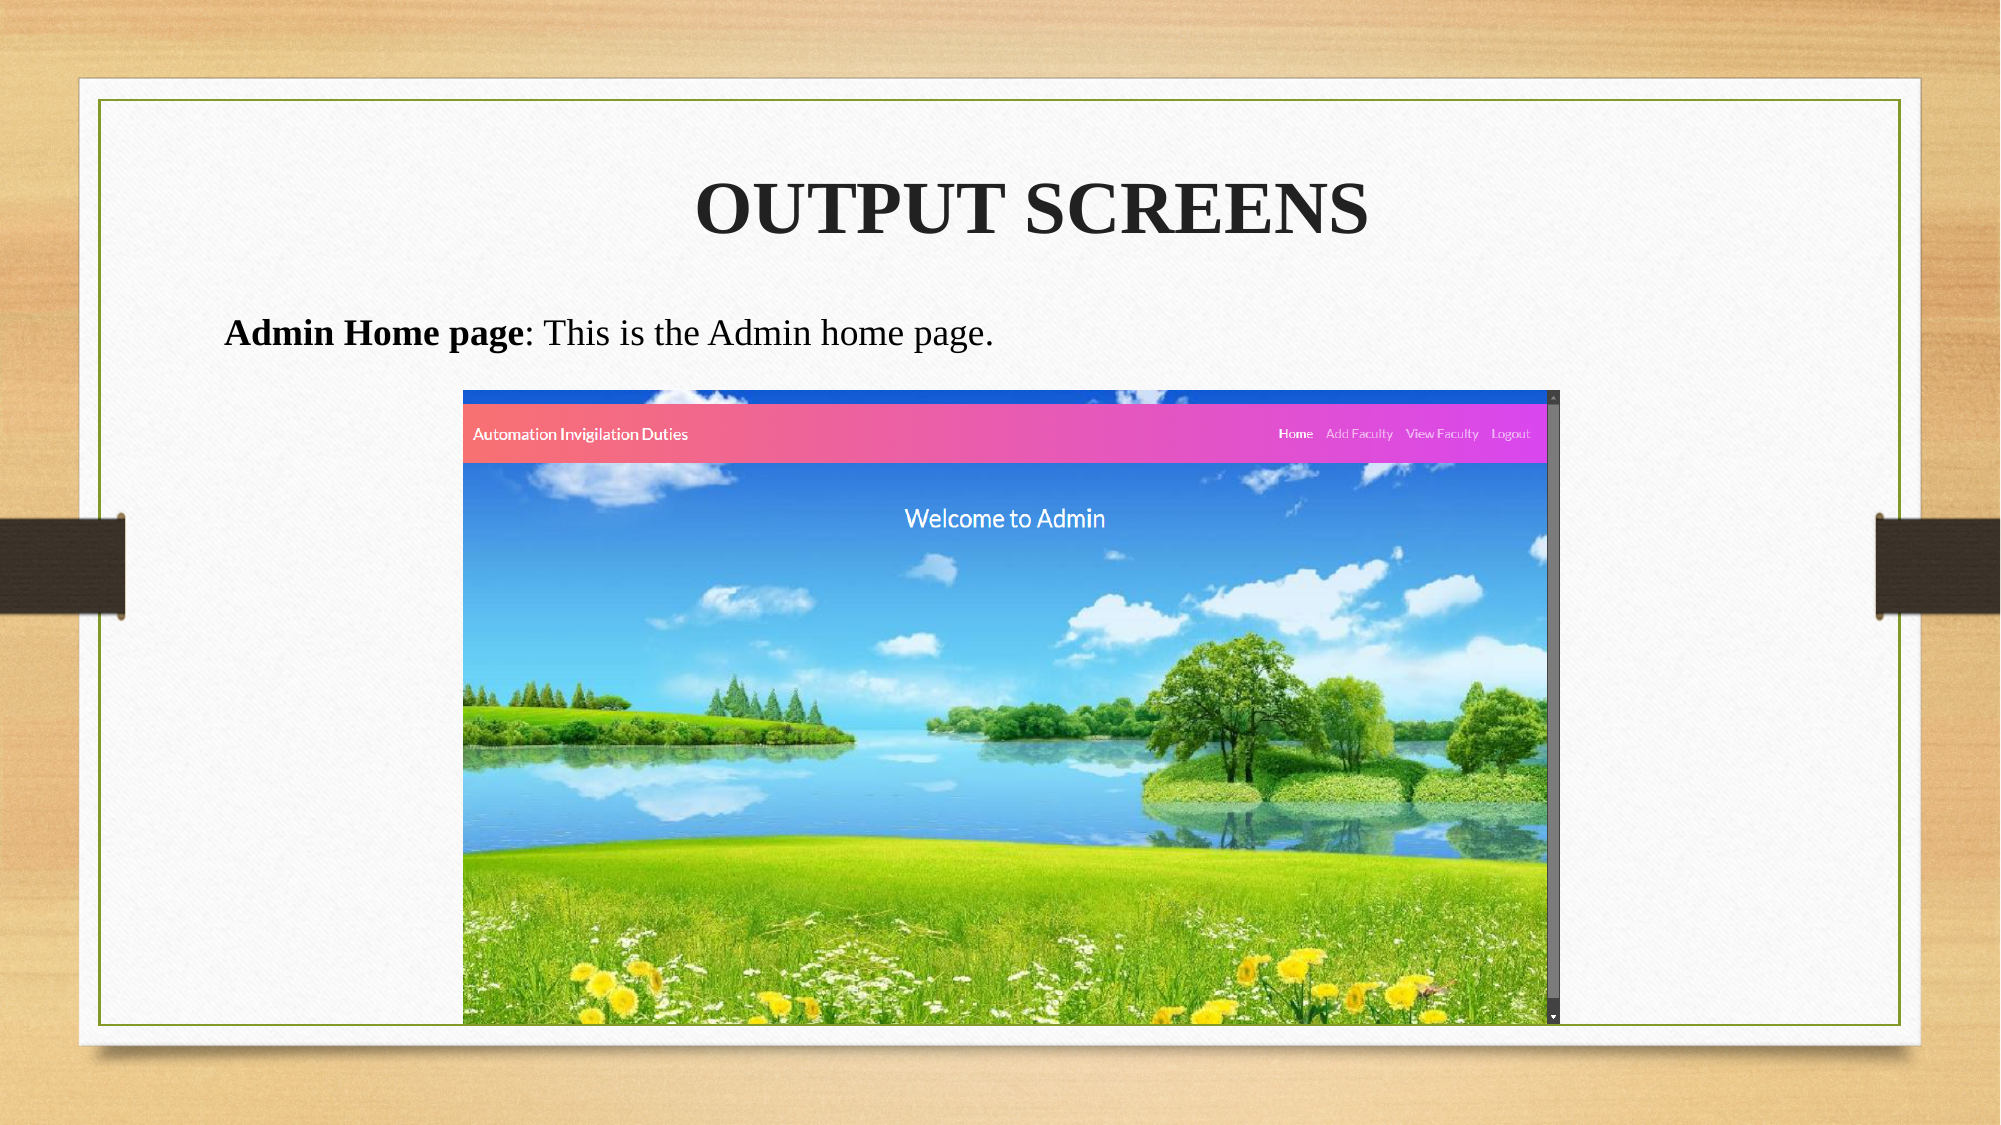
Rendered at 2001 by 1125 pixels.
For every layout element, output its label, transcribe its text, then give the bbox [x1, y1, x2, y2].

text_box Admin Home page: This is the Admin home page. [209, 277, 1807, 360]
text_box OUTPUT SCREENS [252, 88, 1663, 242]
picture [0, 0, 2001, 1125]
